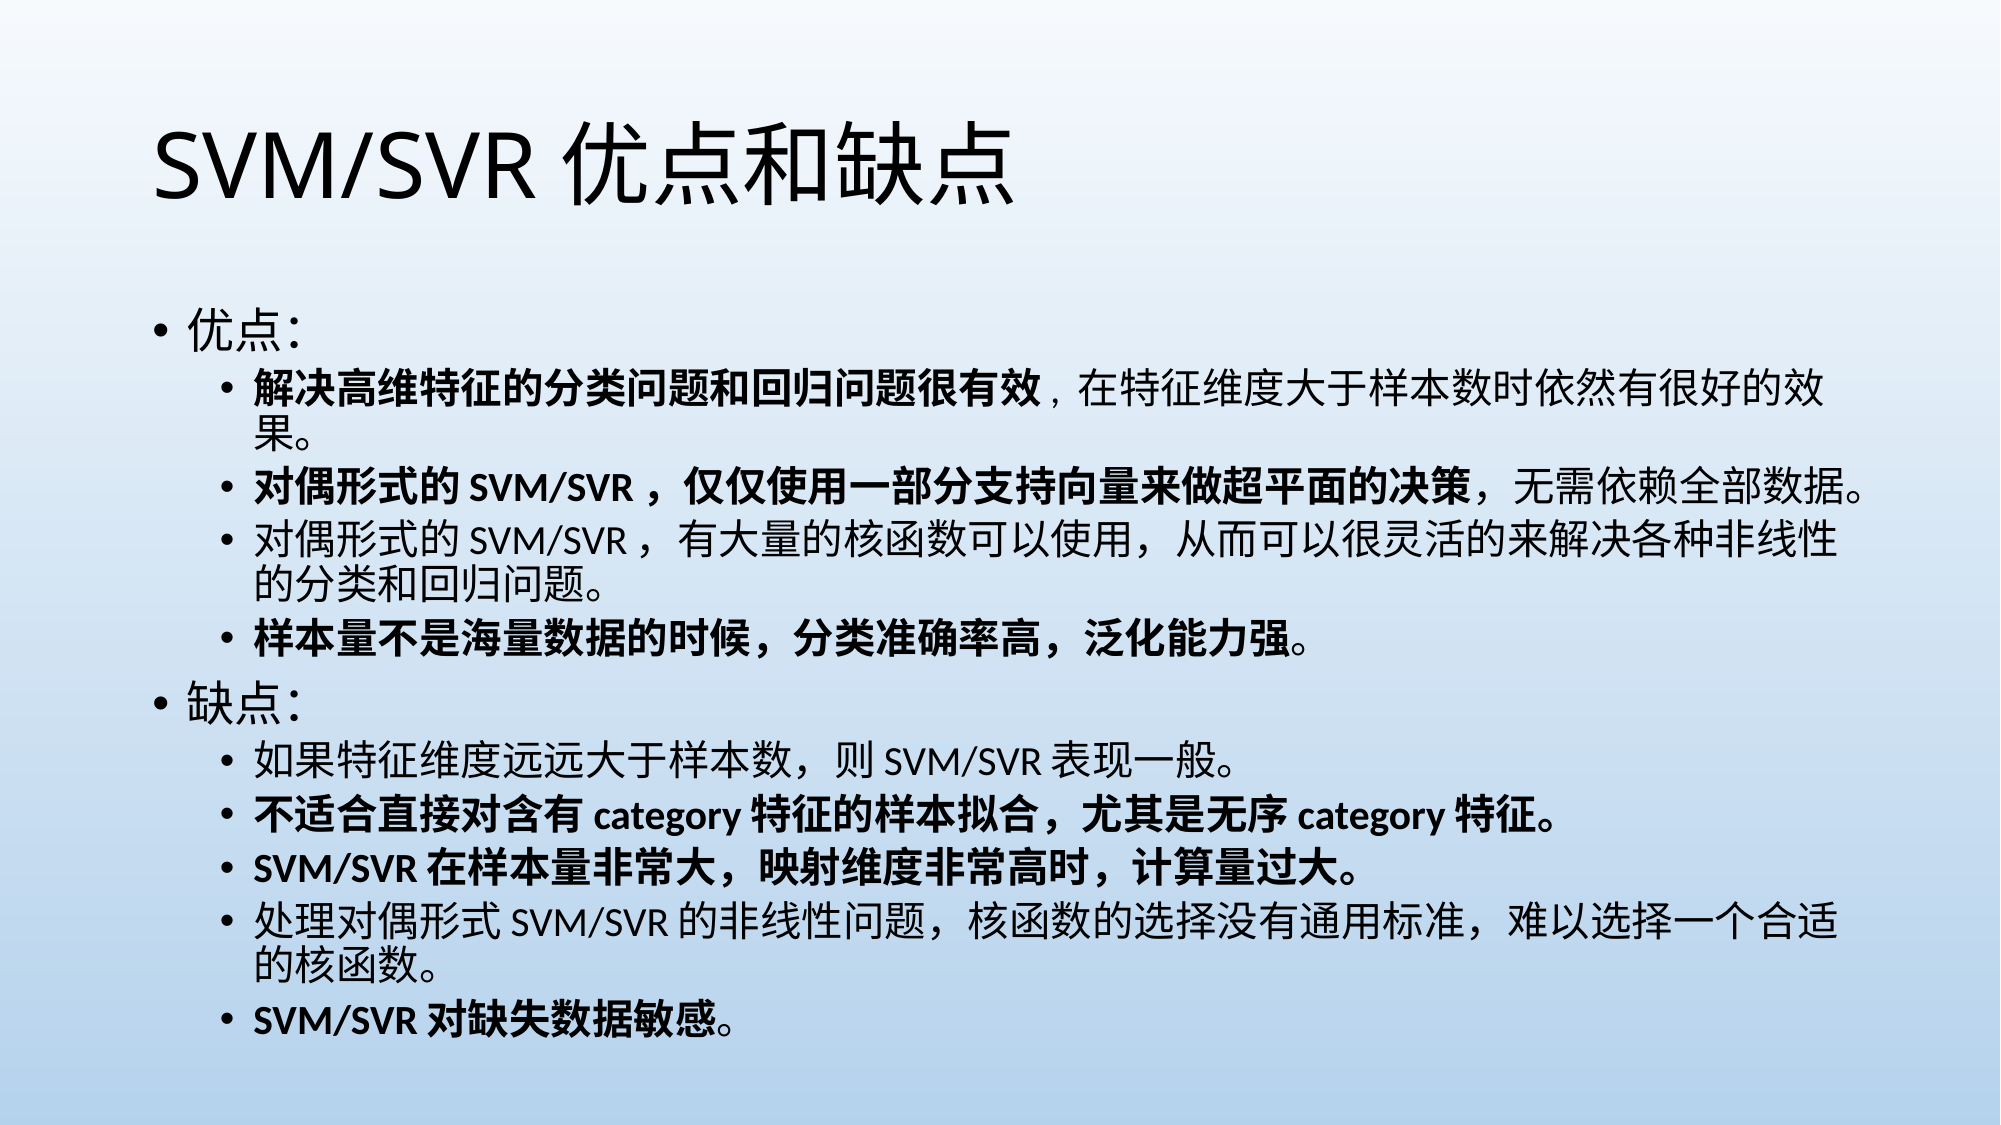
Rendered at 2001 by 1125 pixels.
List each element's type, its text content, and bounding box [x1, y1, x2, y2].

title SVM/SVR优点和缺点 [137, 59, 1863, 278]
list 优点： 解决高维特征的分类问题和回归问题很有效, 在特征维度大于样本数时依然有很好的效果。 对偶形式的SVM/SVR，仅仅使用一部分支持向量来做超平面的决策，无需依赖全部数据。 对偶形式的SVM/SVR，有大量的核函数可以使用，从而可以很灵活的来解决各种非线性的分类和回归问题。 样本量不是海量数据的时候，分类准确率高，泛化能力强。 缺点： 如果特征维度远远大于样本数，则SVM/SVR表现一般。 不适合直接对含有category特征的样本拟合，尤其是无序category特征。 SVM/SVR在样本量非常大，映射维度非常高时，计算量过大。 处理对偶形式SVM/SVR的非线性问题，核函数的选择没有通用标准，难以选择一个合适的核函数。 SVM/SVR对缺失数据敏感。 [137, 299, 1863, 1096]
